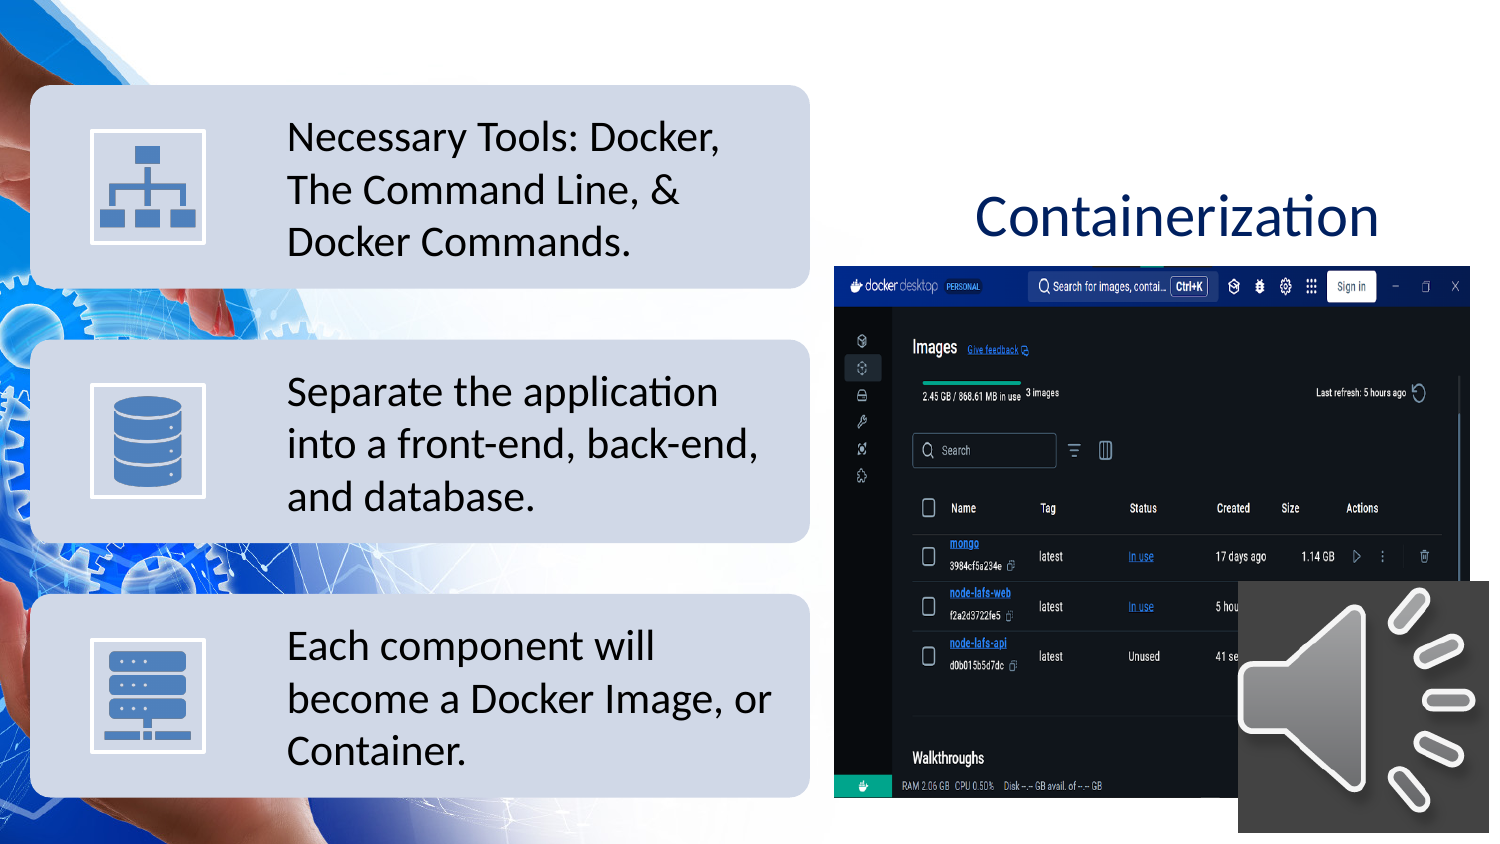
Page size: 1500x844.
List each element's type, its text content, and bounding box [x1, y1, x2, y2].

picture [0, 0, 1500, 844]
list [29, 84, 811, 798]
title Containerization [909, 167, 1396, 257]
